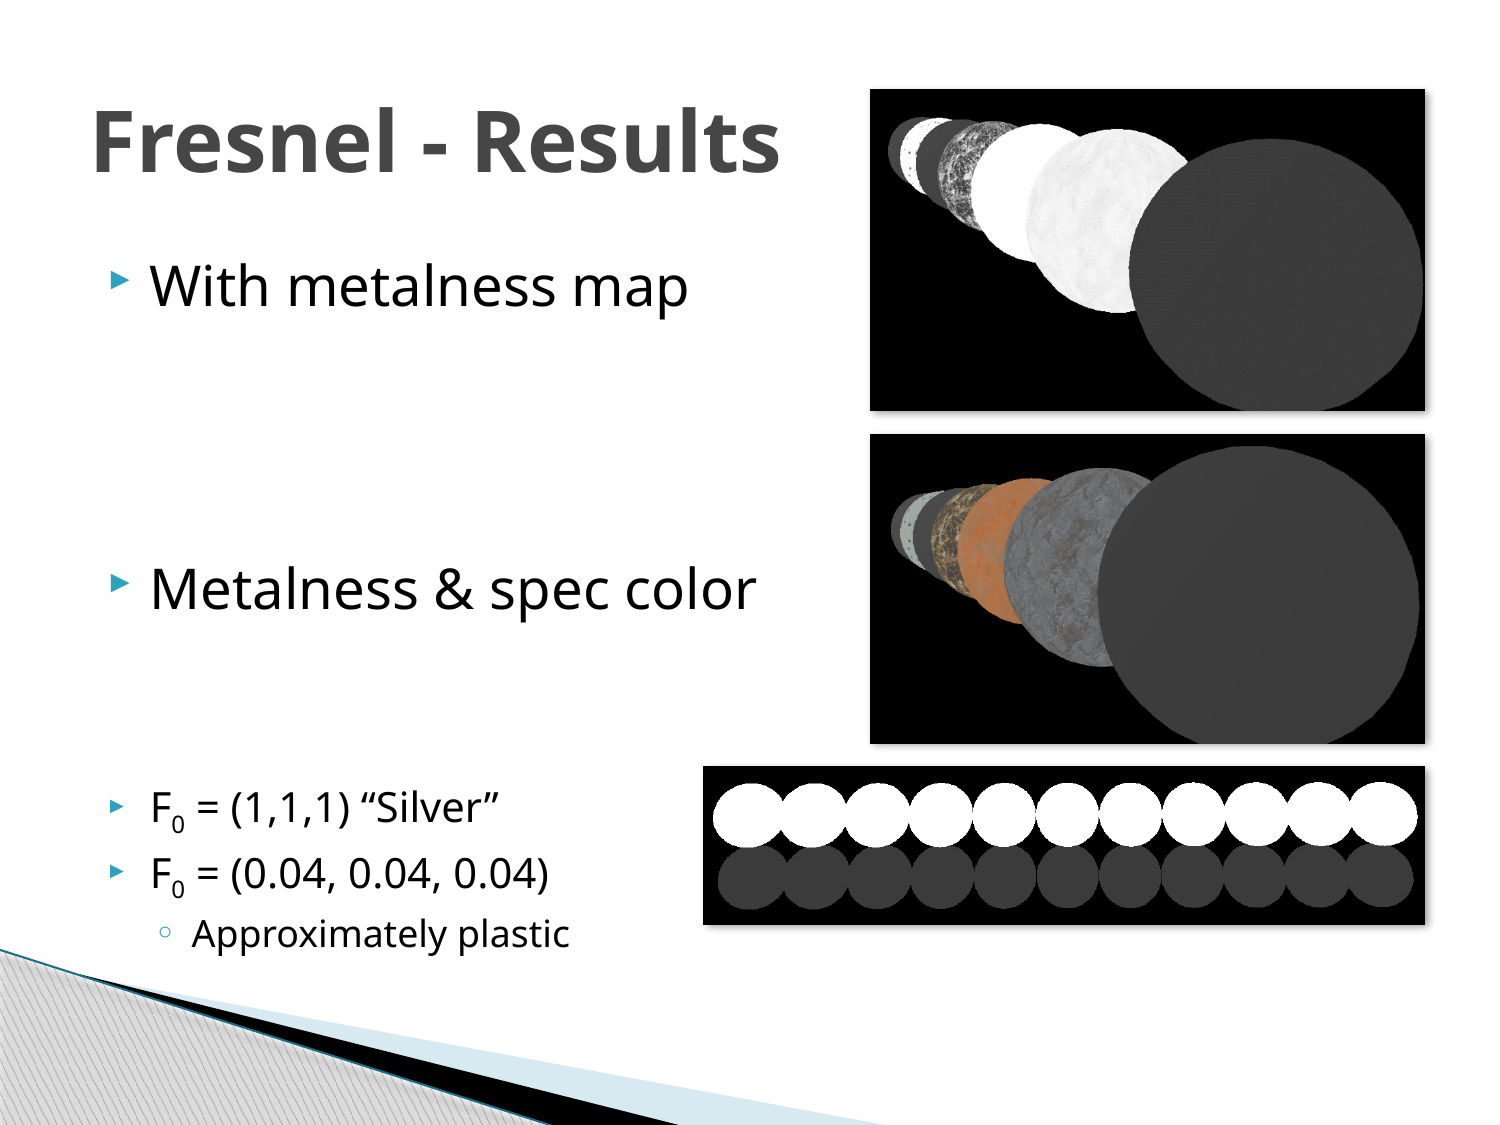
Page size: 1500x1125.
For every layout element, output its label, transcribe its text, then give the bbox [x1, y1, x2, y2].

picture [870, 89, 1426, 411]
list With metalness map Metalness & spec color F0 = (1,1,1) “Silver” F0 = (0.04, 0.04, 0.04) Approximately plastic [75, 243, 1425, 986]
picture [870, 434, 1426, 744]
title Fresnel - Results [75, 45, 1425, 233]
picture [703, 766, 1426, 925]
